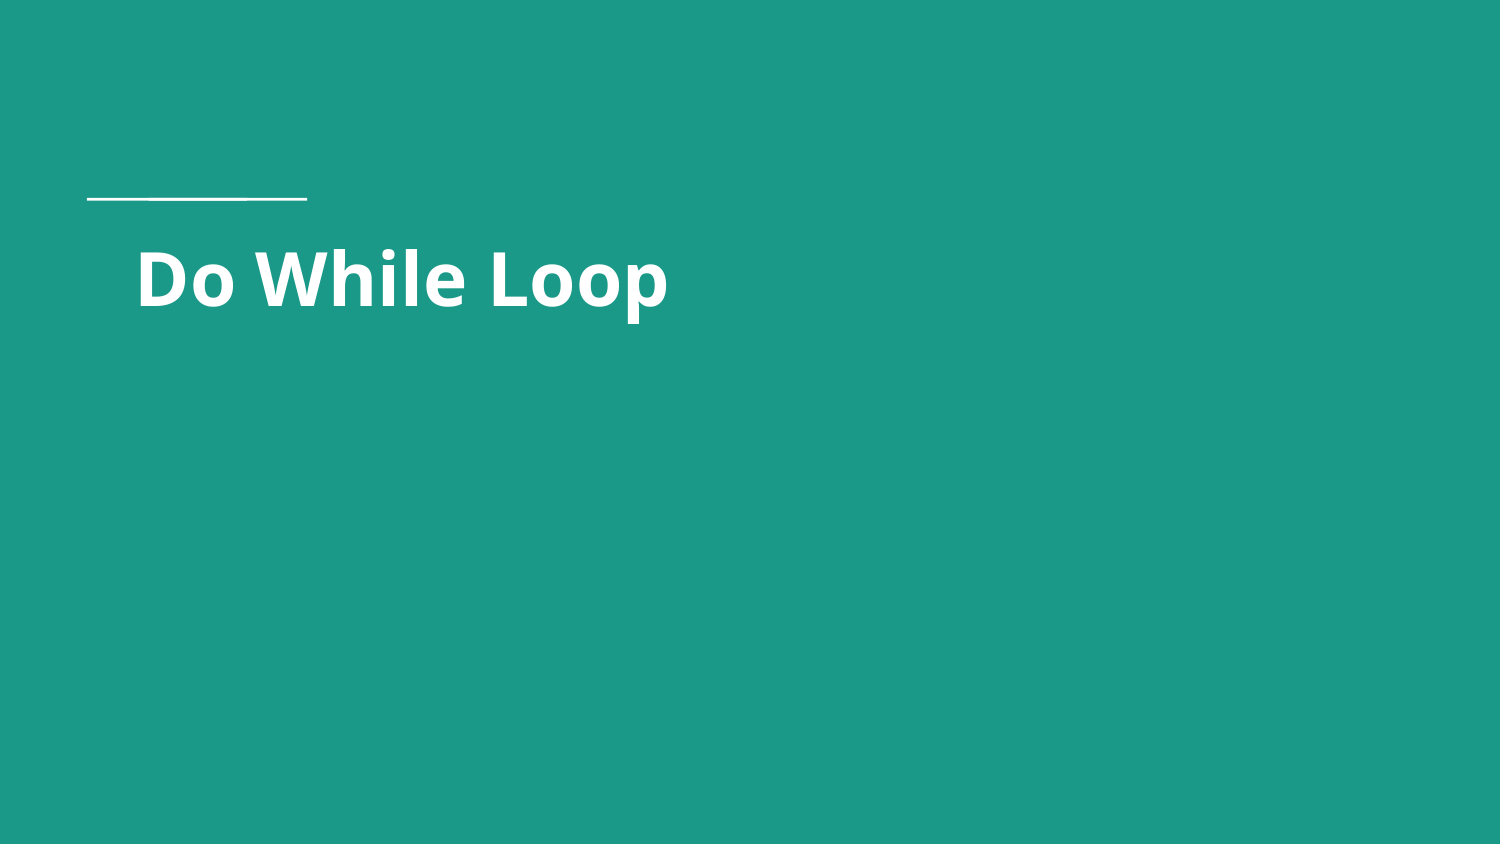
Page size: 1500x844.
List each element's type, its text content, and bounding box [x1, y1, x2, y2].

title Do While Loop [119, 216, 1381, 466]
